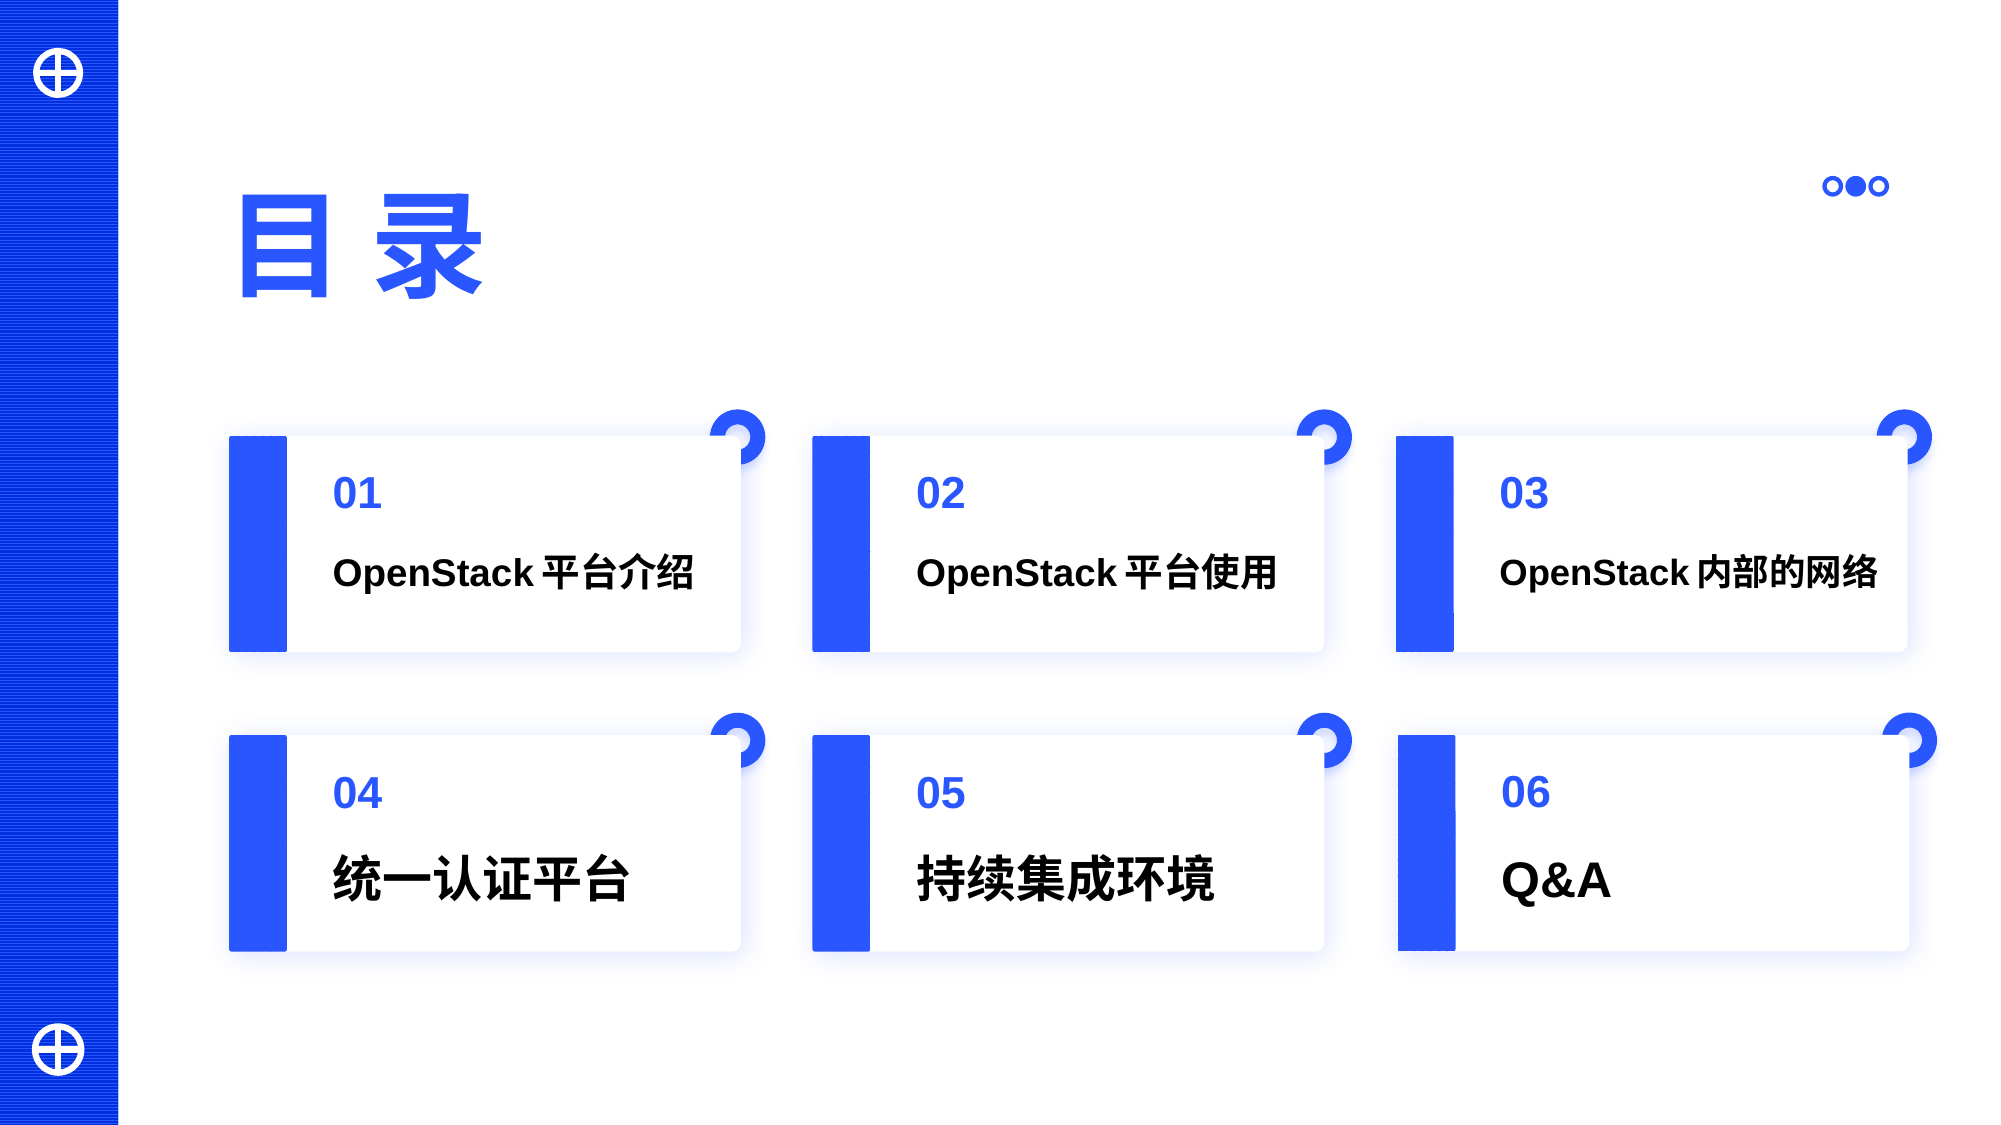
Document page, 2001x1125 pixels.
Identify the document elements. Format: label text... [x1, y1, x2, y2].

text_box [1453, 434, 1909, 654]
text_box 02 [901, 456, 999, 526]
text_box 目 录 [211, 163, 520, 322]
text_box 01 [318, 456, 416, 526]
text_box [1455, 733, 1911, 953]
text_box [1877, 408, 1934, 459]
text_box 05 [901, 755, 999, 825]
text_box [1394, 434, 1455, 654]
text_box [712, 711, 767, 762]
text_box [228, 434, 289, 654]
text_box [1297, 408, 1353, 461]
text_box [870, 434, 1326, 654]
text_box 03 [1484, 456, 1583, 526]
text_box [811, 434, 872, 654]
text_box [1298, 711, 1353, 764]
text_box 统一认证平台 [318, 840, 730, 940]
text_box [286, 434, 743, 654]
text_box [1396, 733, 1457, 953]
text_box [1883, 711, 1939, 766]
text_box OpenStack平台介绍 [318, 541, 730, 641]
text_box 06 [1486, 755, 1584, 825]
text_box [285, 733, 743, 953]
text_box [228, 733, 289, 953]
text_box Q&A [1486, 840, 1898, 940]
text_box [710, 408, 767, 460]
text_box 持续集成环境 [901, 840, 1313, 940]
text_box 04 [318, 755, 416, 825]
text_box OpenStack内部的网络 [1484, 541, 1897, 641]
text_box [869, 733, 1326, 953]
text_box OpenStack平台使用 [901, 541, 1313, 641]
text_box [811, 733, 872, 953]
